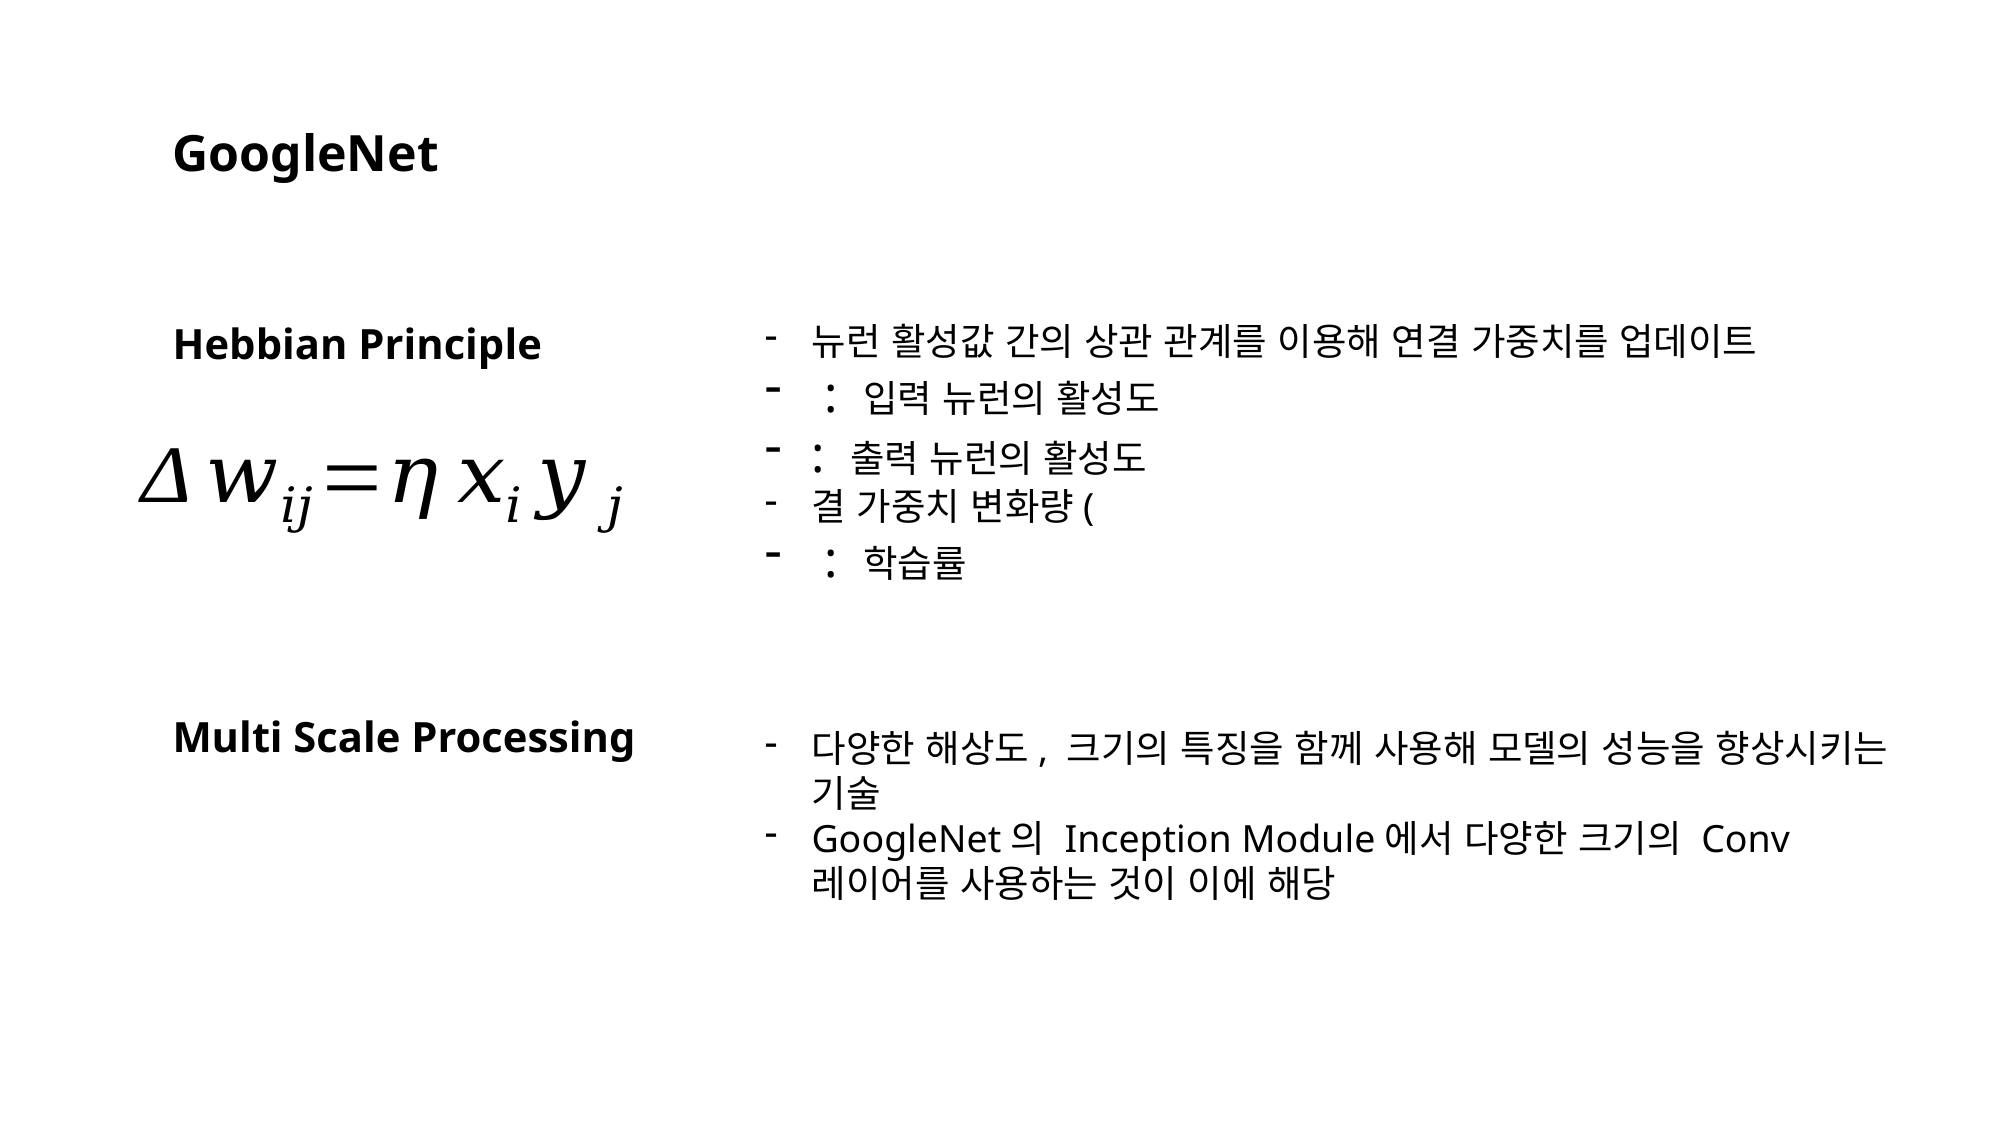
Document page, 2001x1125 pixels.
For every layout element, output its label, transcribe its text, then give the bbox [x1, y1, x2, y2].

text_box Hebbian Principle [157, 260, 1926, 376]
text_box Multi Scale Processing [157, 653, 1926, 869]
text_box 다양한 해상도, 크기의 특징을 함께 사용해 모델의 성능을 향상시키는 기술 GoogleNet의 Inception Module에서 다양한 크기의 Conv 레이어를 사용하는 것이 이에 해당 [750, 717, 1904, 913]
text_box GoogleNet [157, 114, 648, 190]
